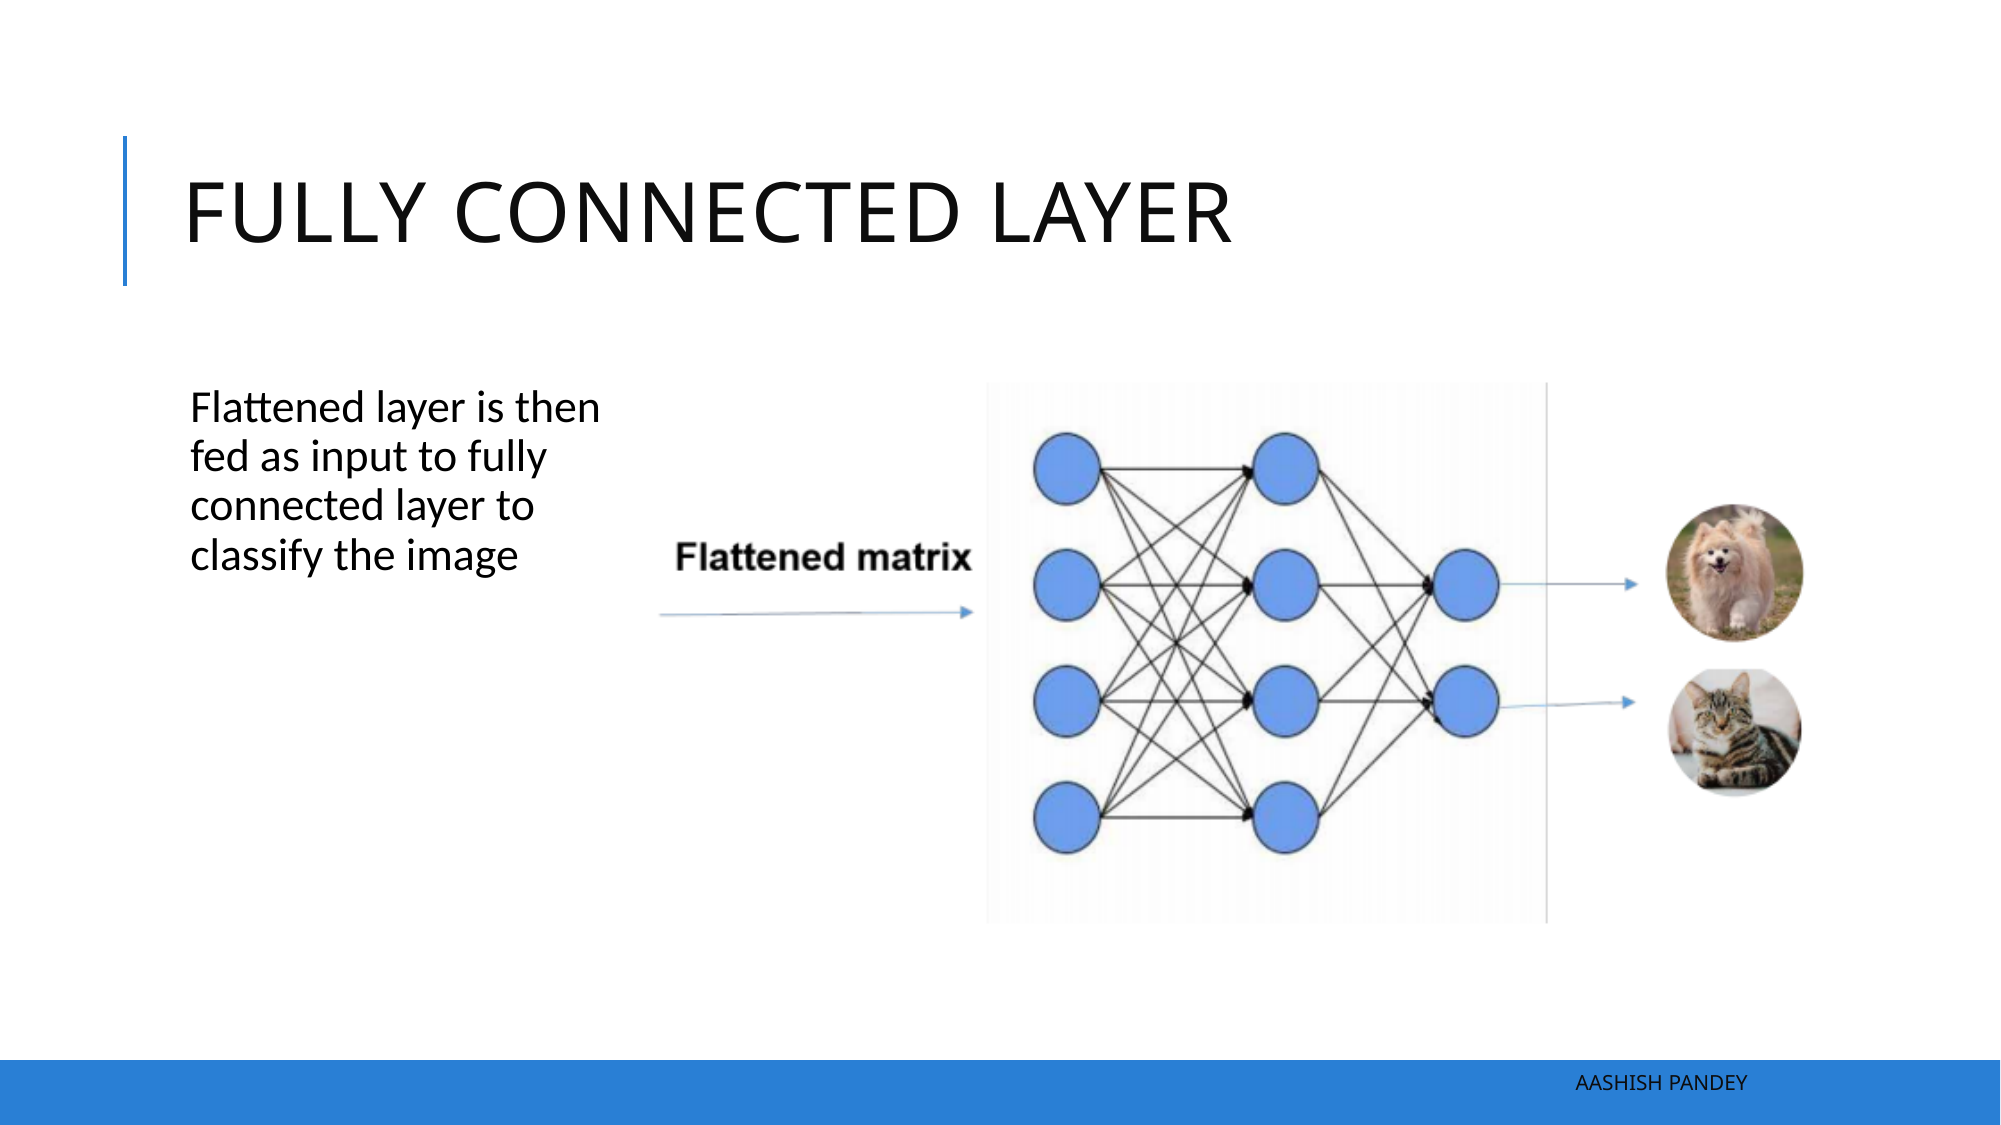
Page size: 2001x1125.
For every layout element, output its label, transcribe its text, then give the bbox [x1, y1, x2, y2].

footer Aashish Pandey [794, 1061, 1763, 1107]
picture [613, 374, 1833, 947]
list Flattened layer is then fed as input to fully connected layer to classify the image [168, 375, 652, 1035]
title FULLY CONNECTED LAYER [168, 96, 1763, 342]
